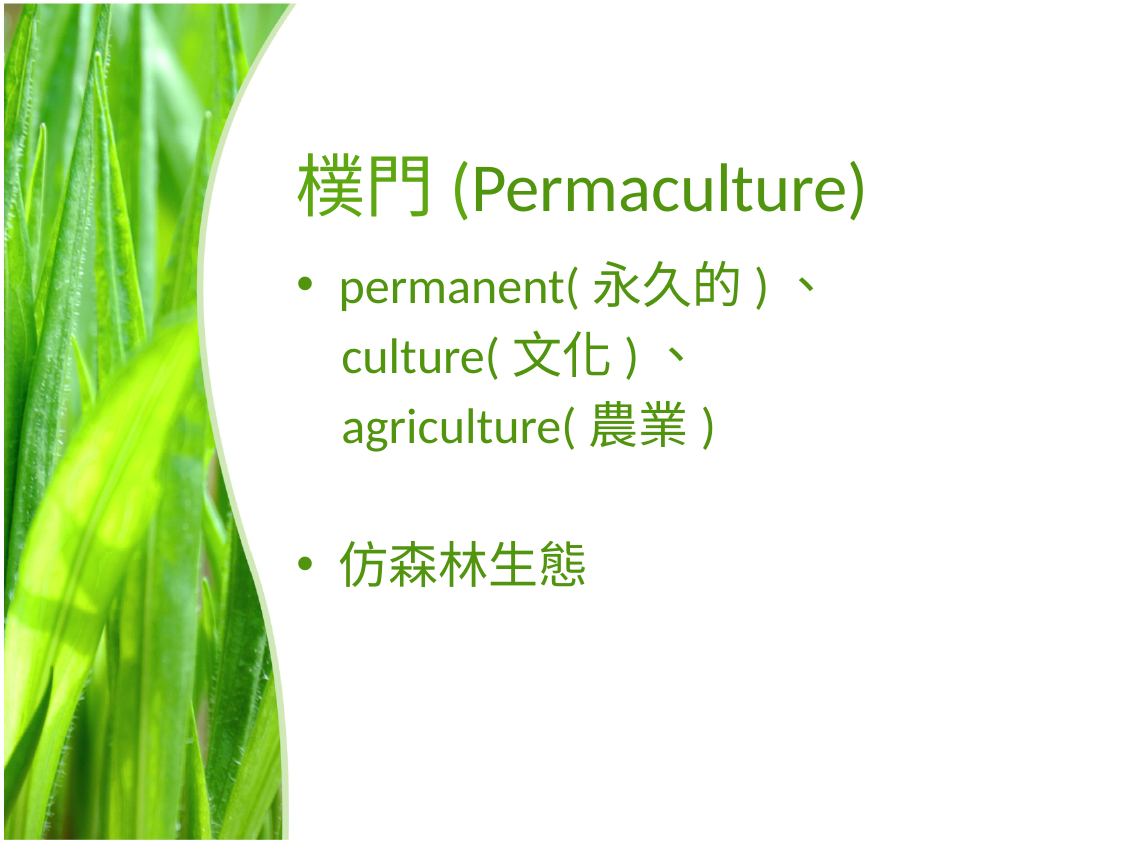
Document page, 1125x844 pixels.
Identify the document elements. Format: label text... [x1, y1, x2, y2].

title 樸門(Permaculture) [281, 130, 1069, 237]
list permanent(永久的)、 culture(文化)、 agriculture(農業) 仿森林生態 [281, 246, 1099, 712]
picture [0, 0, 1125, 844]
